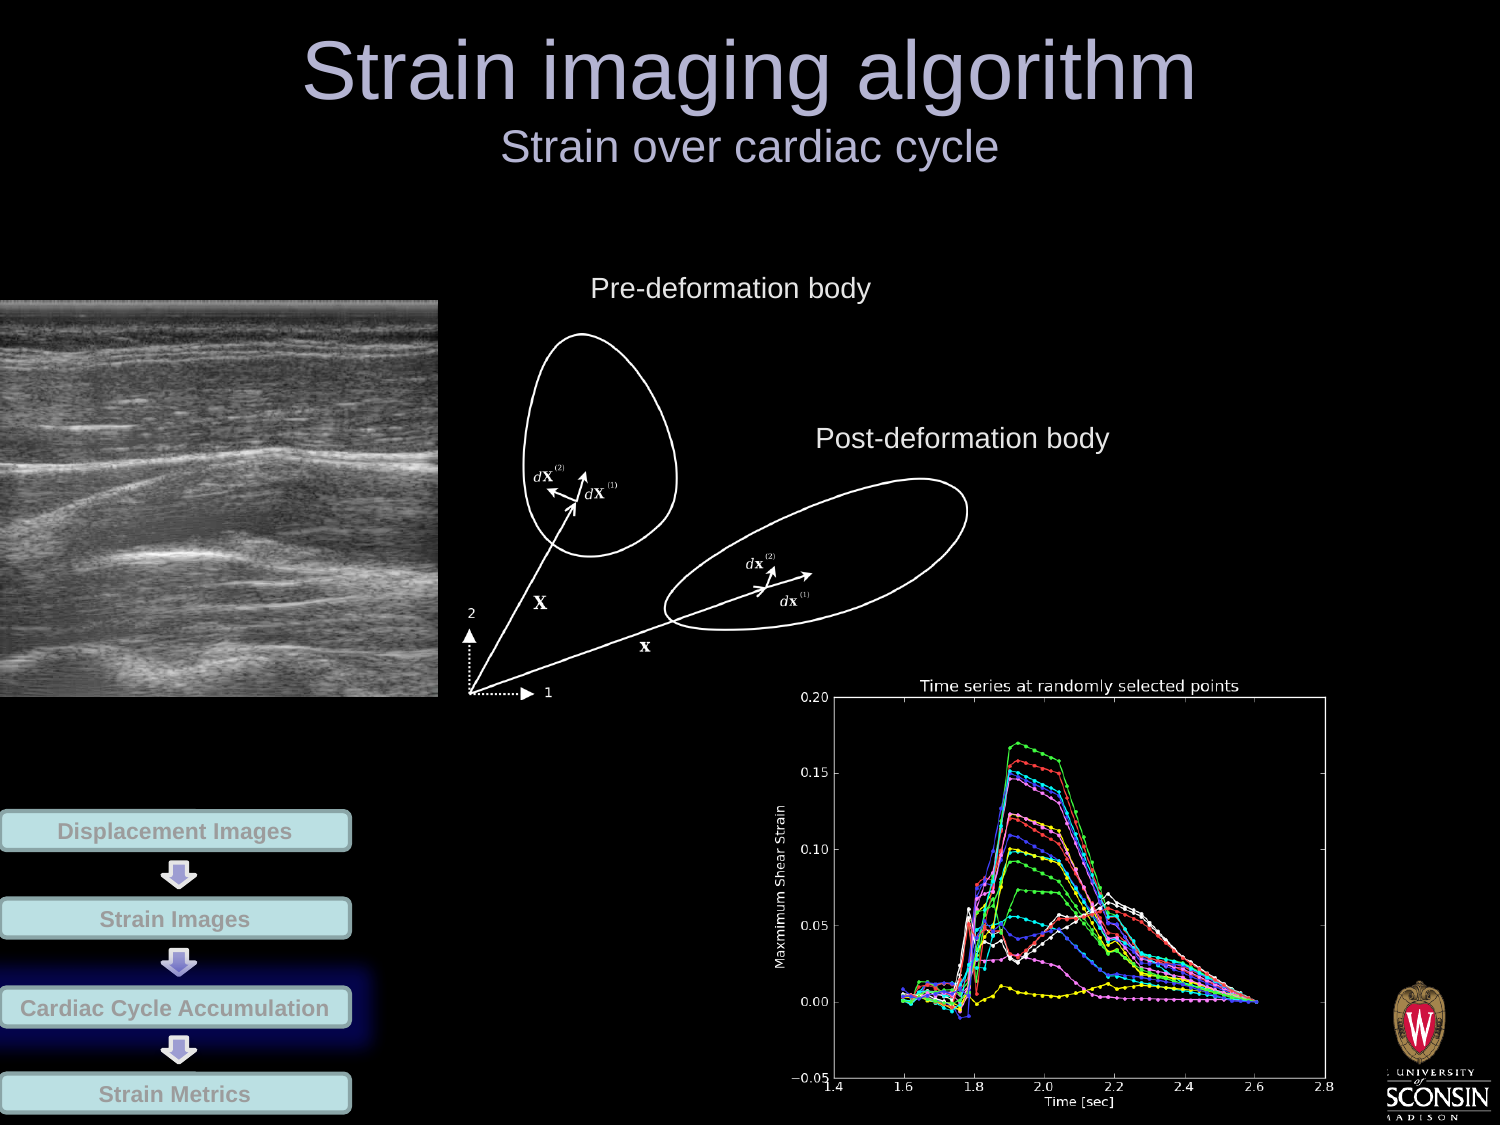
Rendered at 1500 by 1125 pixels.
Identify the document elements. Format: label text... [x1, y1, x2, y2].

text_box [160, 860, 198, 890]
text_box [168, 947, 190, 958]
text_box Strain Metrics [0, 1071, 353, 1115]
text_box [0, 299, 439, 698]
text_box Post-deformation body [973, 412, 1126, 463]
picture [462, 333, 1500, 1125]
text_box Strain Images [0, 896, 353, 940]
text_box Cardiac Cycle Accumulation [0, 985, 353, 1029]
text_box Strain imaging algorithm Strain over cardiac cycle [74, 0, 1425, 188]
text_box Displacement Images [0, 808, 353, 853]
text_box [160, 1035, 198, 1065]
text_box Pre-deformation body [575, 261, 887, 312]
